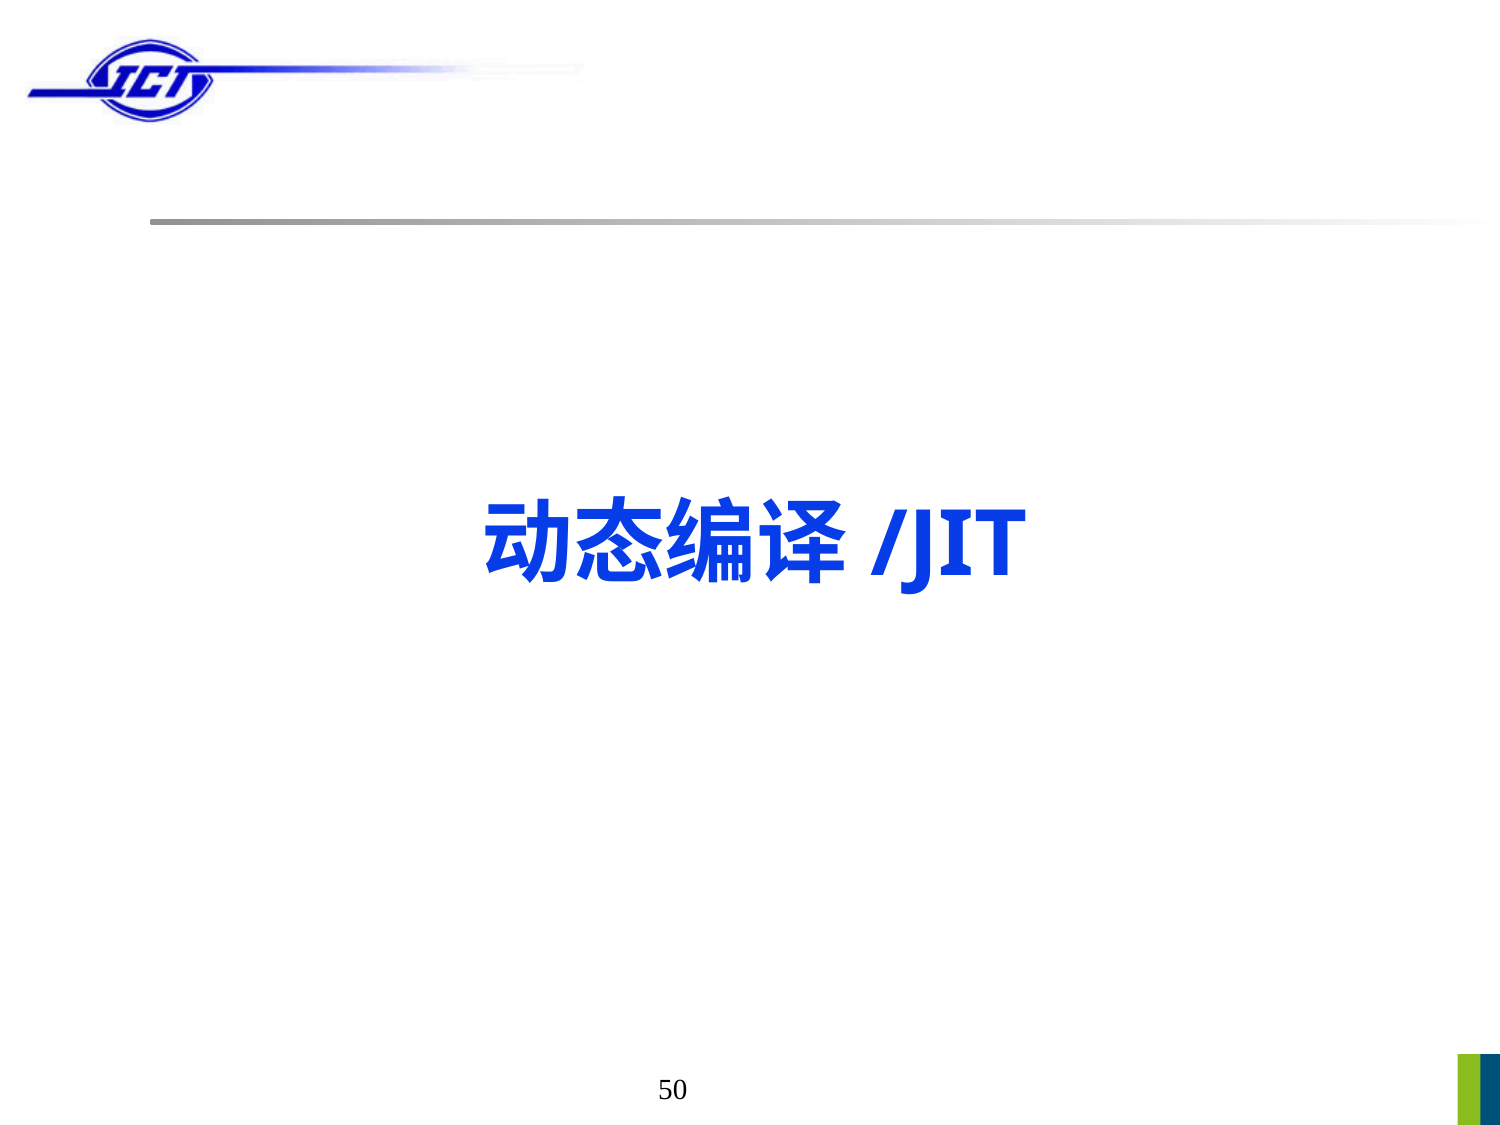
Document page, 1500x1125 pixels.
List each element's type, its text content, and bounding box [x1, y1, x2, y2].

picture [24, 36, 600, 125]
title 动态编译/JIT [135, 361, 1374, 717]
